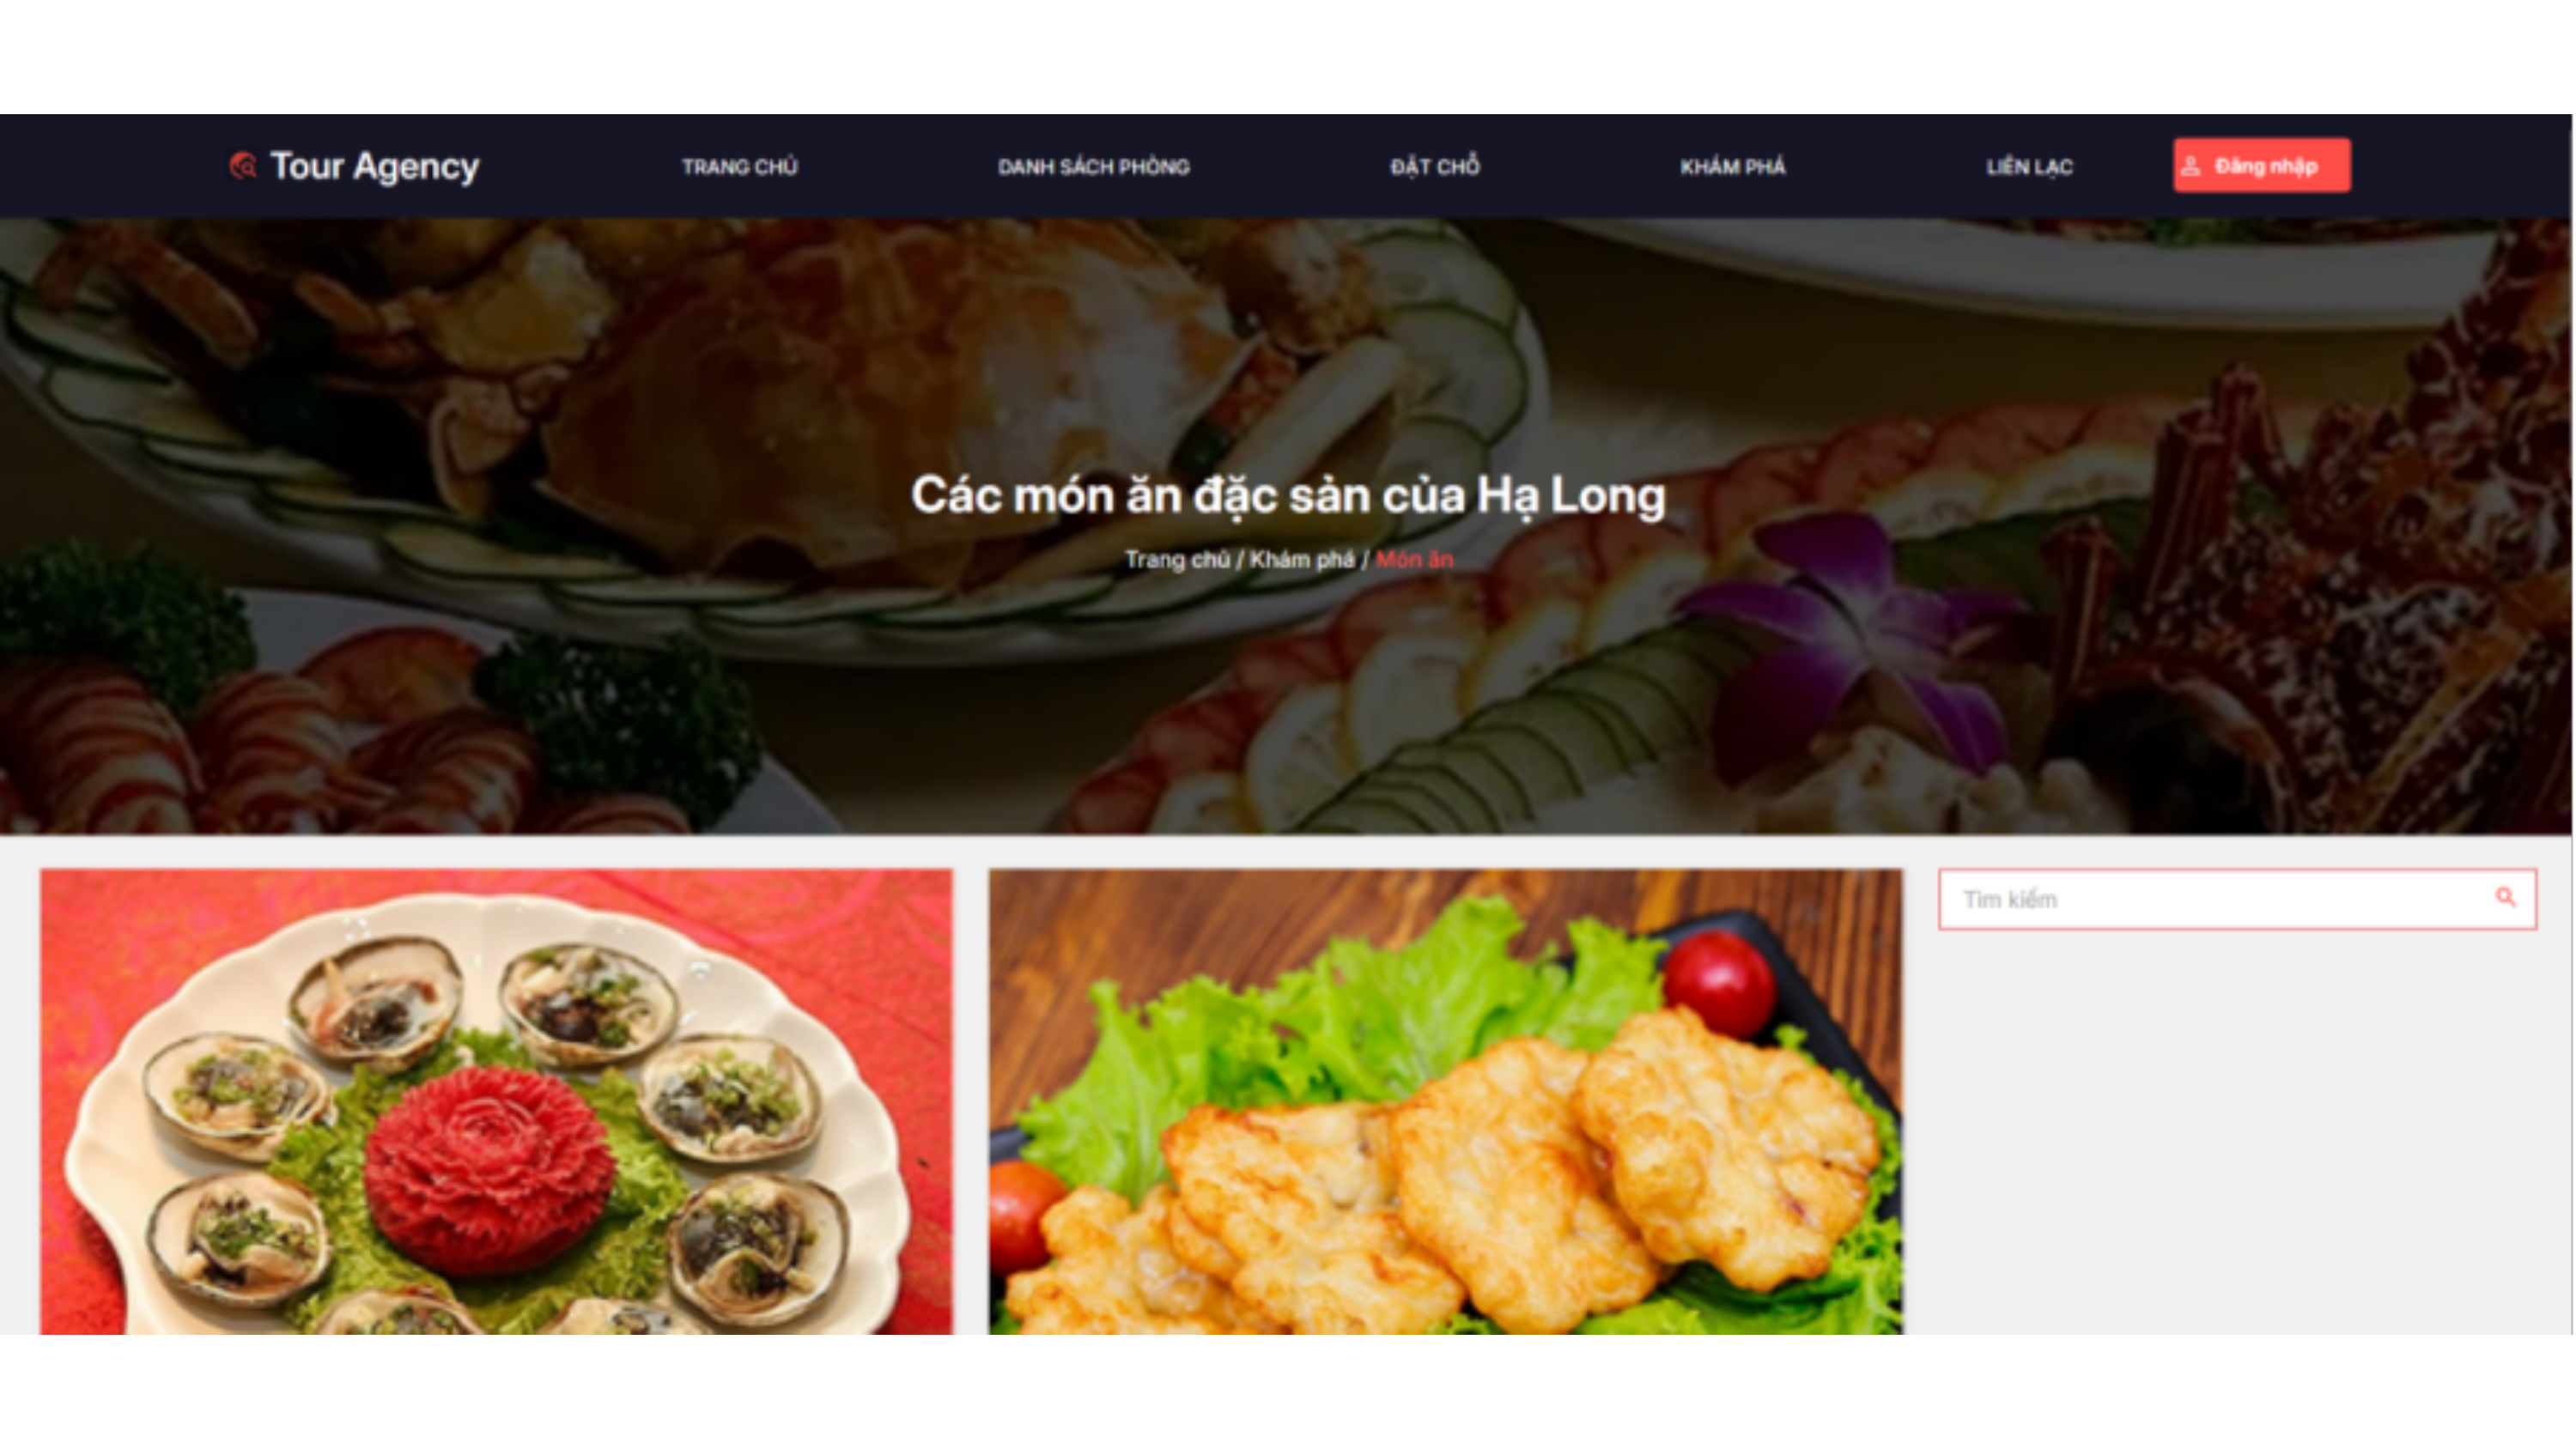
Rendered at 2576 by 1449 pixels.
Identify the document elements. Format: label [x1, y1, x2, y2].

text_box [0, 114, 2576, 1335]
